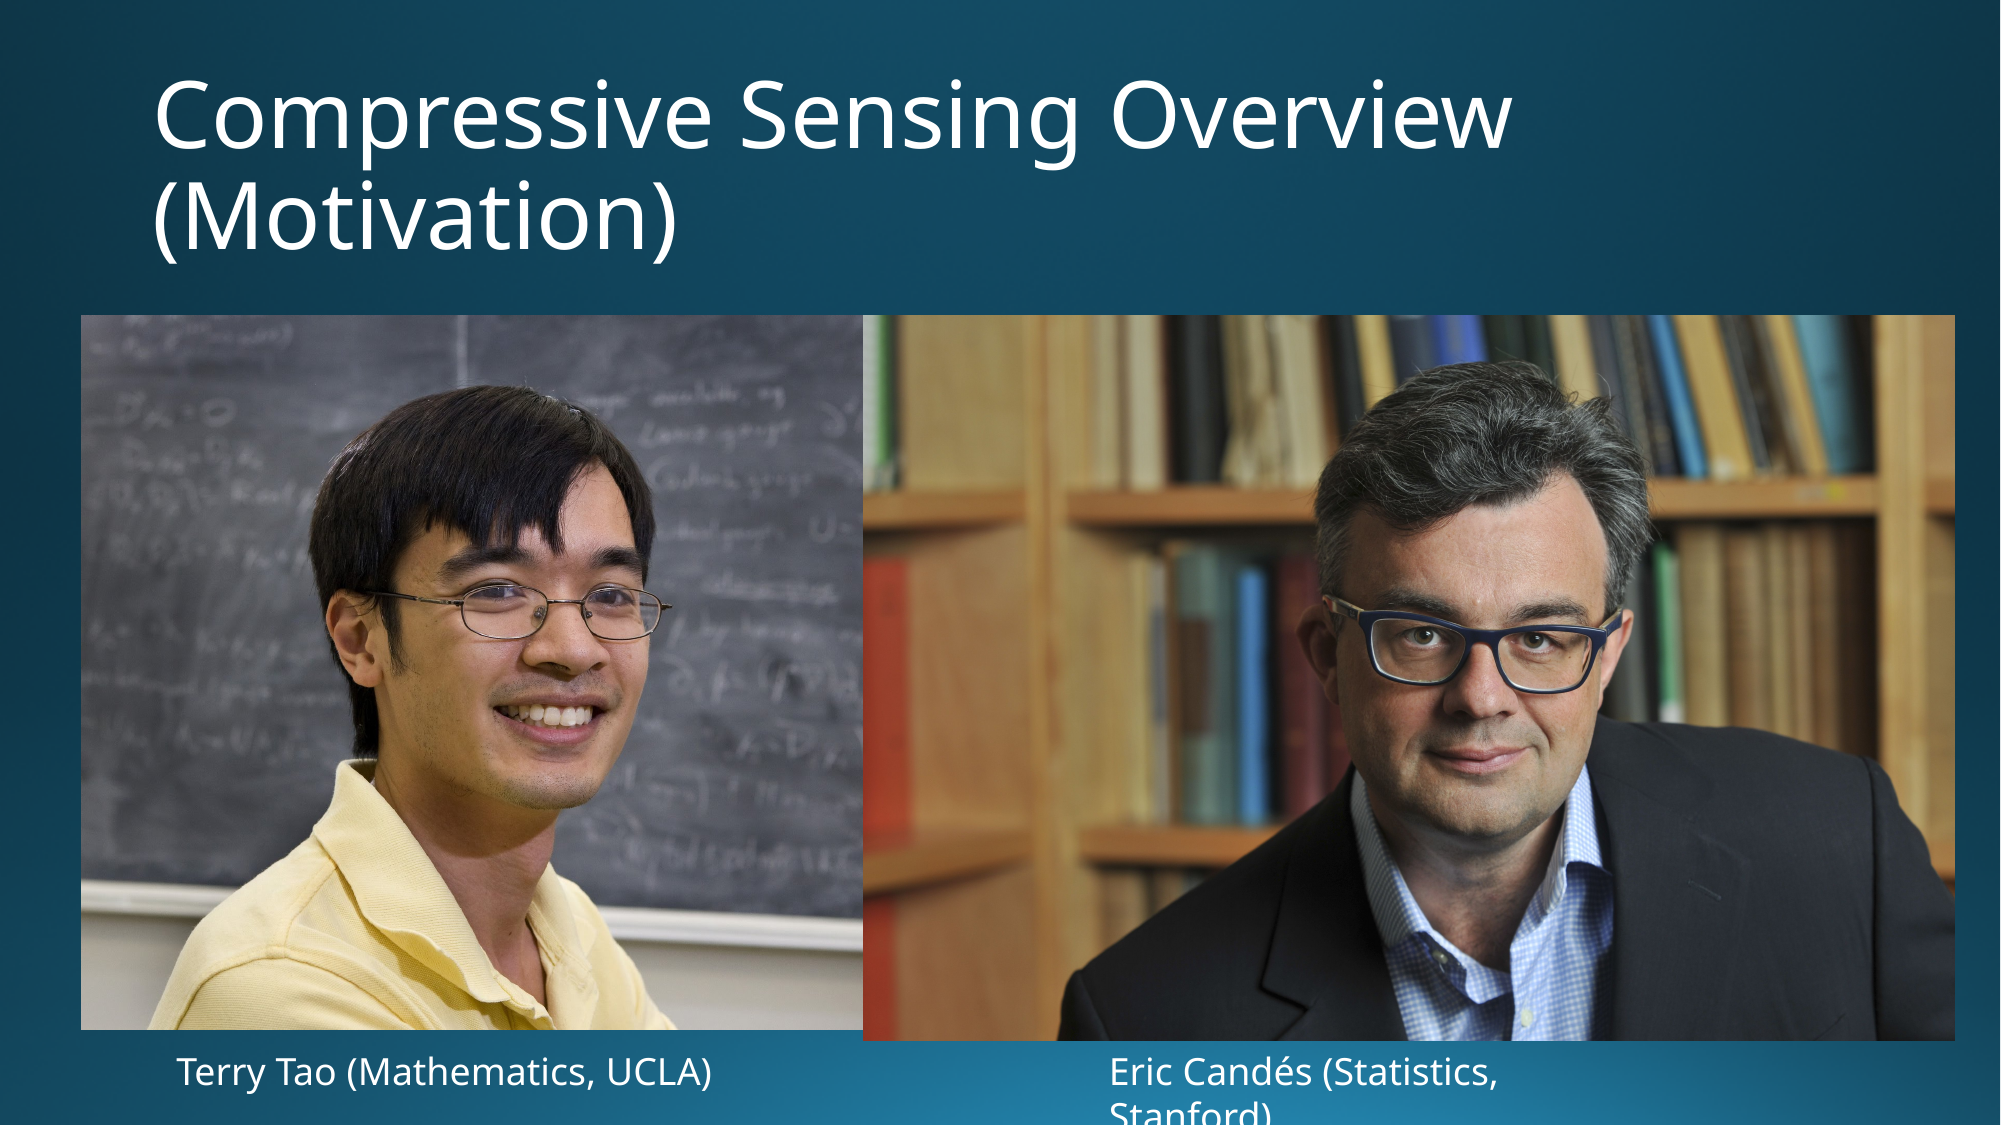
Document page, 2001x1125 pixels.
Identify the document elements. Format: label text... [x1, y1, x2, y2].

text_box Terry Tao (Mathematics, UCLA) [161, 1040, 752, 1100]
picture [0, 0, 2001, 1125]
text_box Eric Candés (Statistics, Stanford) [1094, 1041, 1661, 1125]
title Compressive Sensing Overview (Motivation) [137, 59, 1863, 278]
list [81, 315, 863, 1030]
